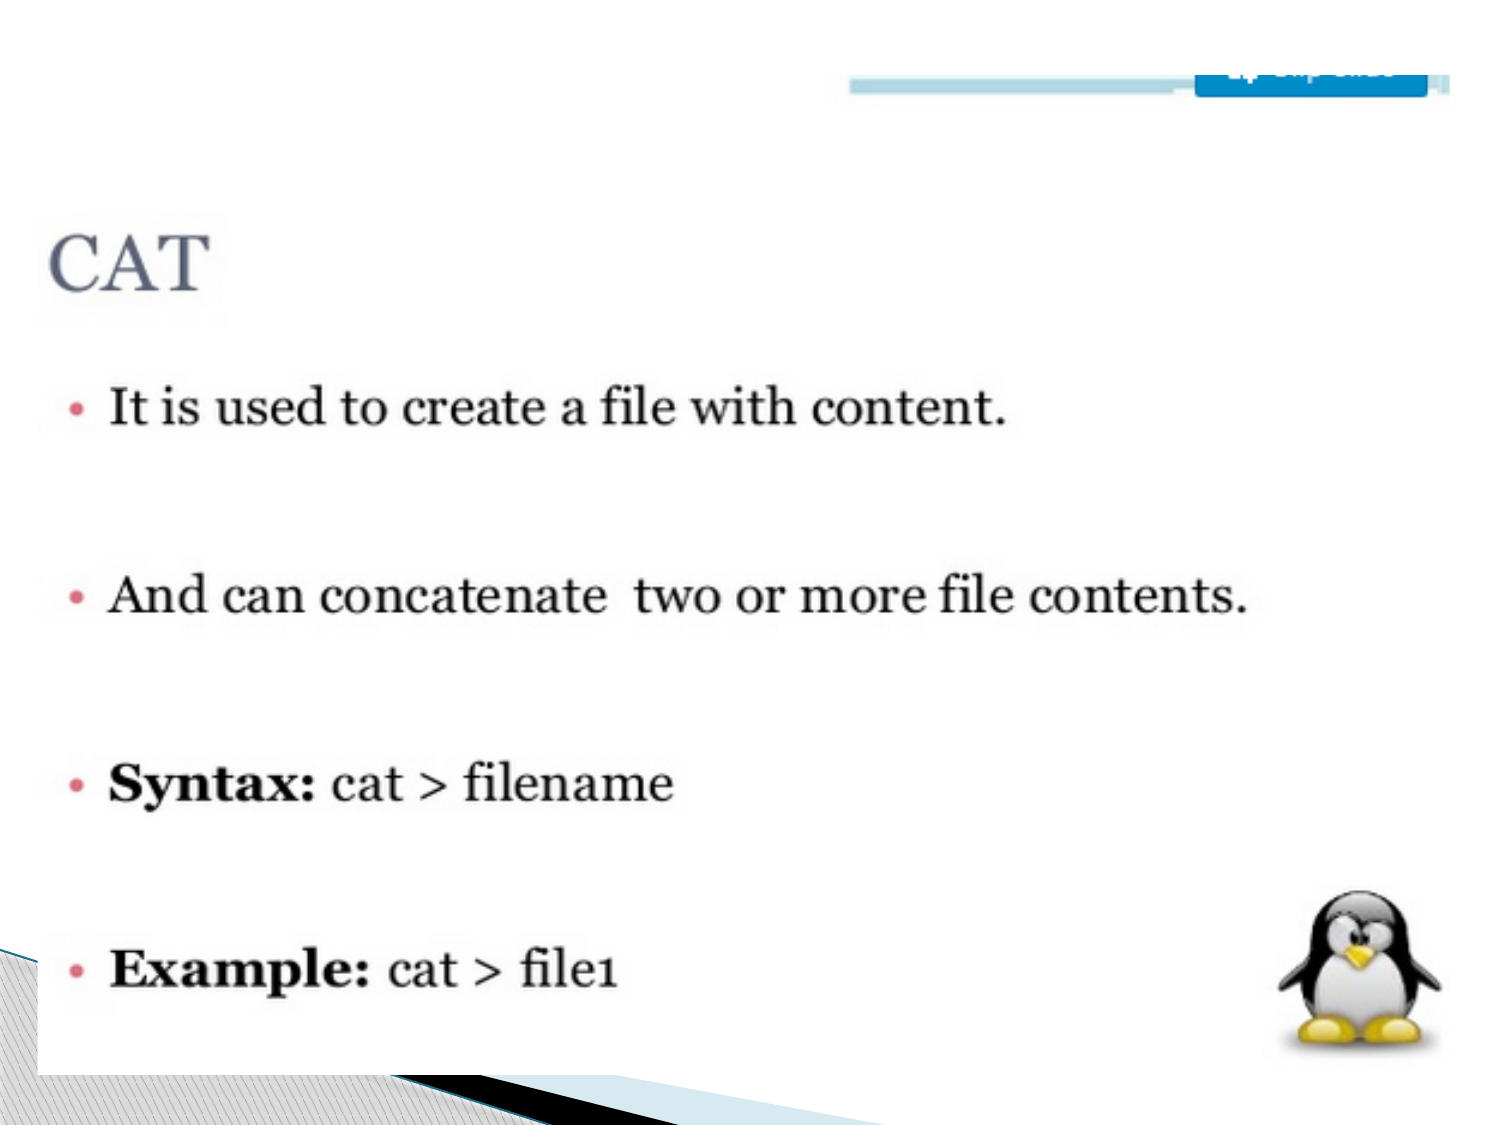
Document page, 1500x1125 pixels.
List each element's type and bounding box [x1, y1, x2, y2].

list [37, 74, 1451, 1076]
